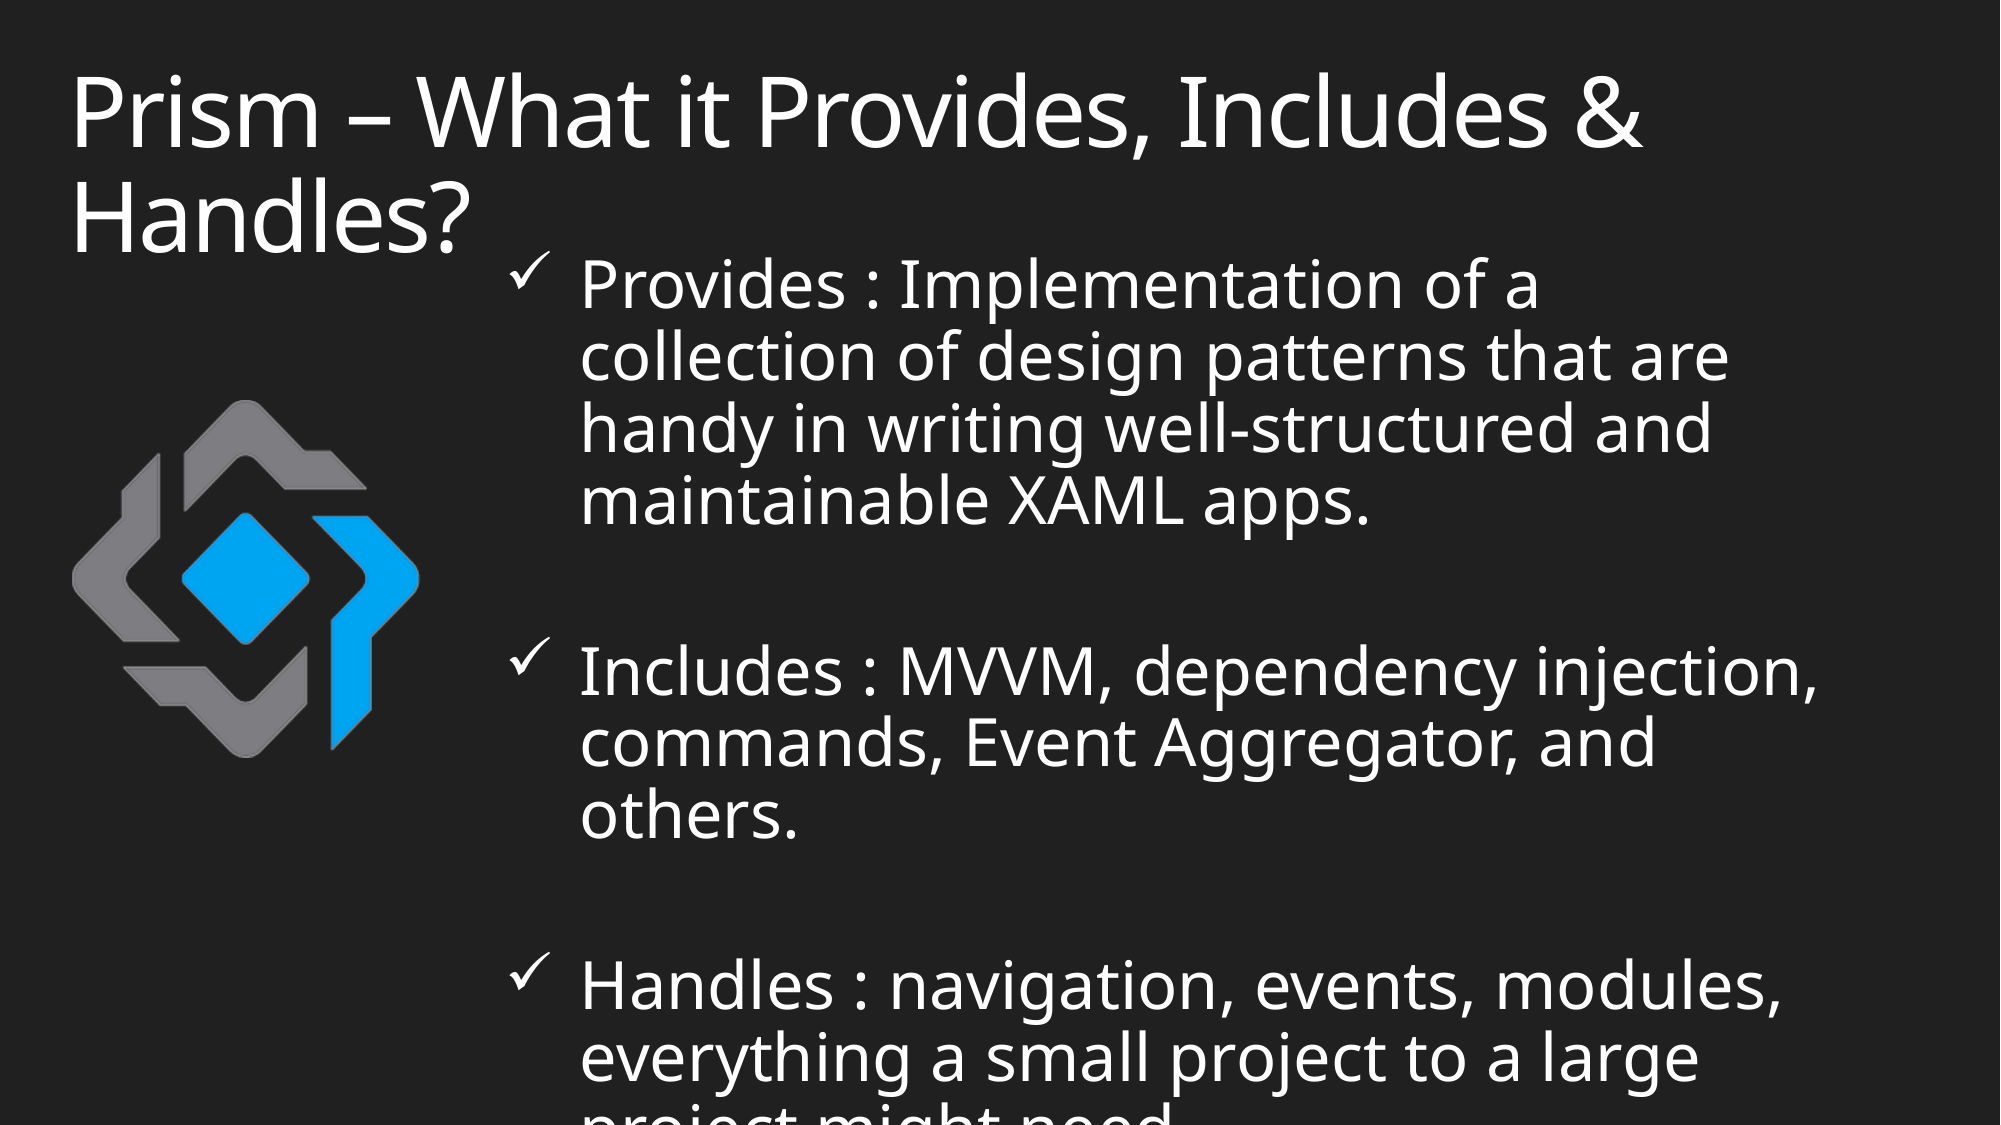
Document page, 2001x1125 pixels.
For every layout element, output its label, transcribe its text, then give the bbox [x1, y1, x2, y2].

picture [68, 400, 425, 758]
title Prism – What it Provides, Includes & Handles? [44, 47, 1957, 196]
text_box Provides : Implementation of a collection of design patterns that are handy in writing well-structured and maintainable XAML apps. Includes : MVVM, dependency injection, commands, Event Aggregator, and others. Handles : navigation, events, modules, everything a small project to a large project might need. [481, 236, 1869, 1079]
